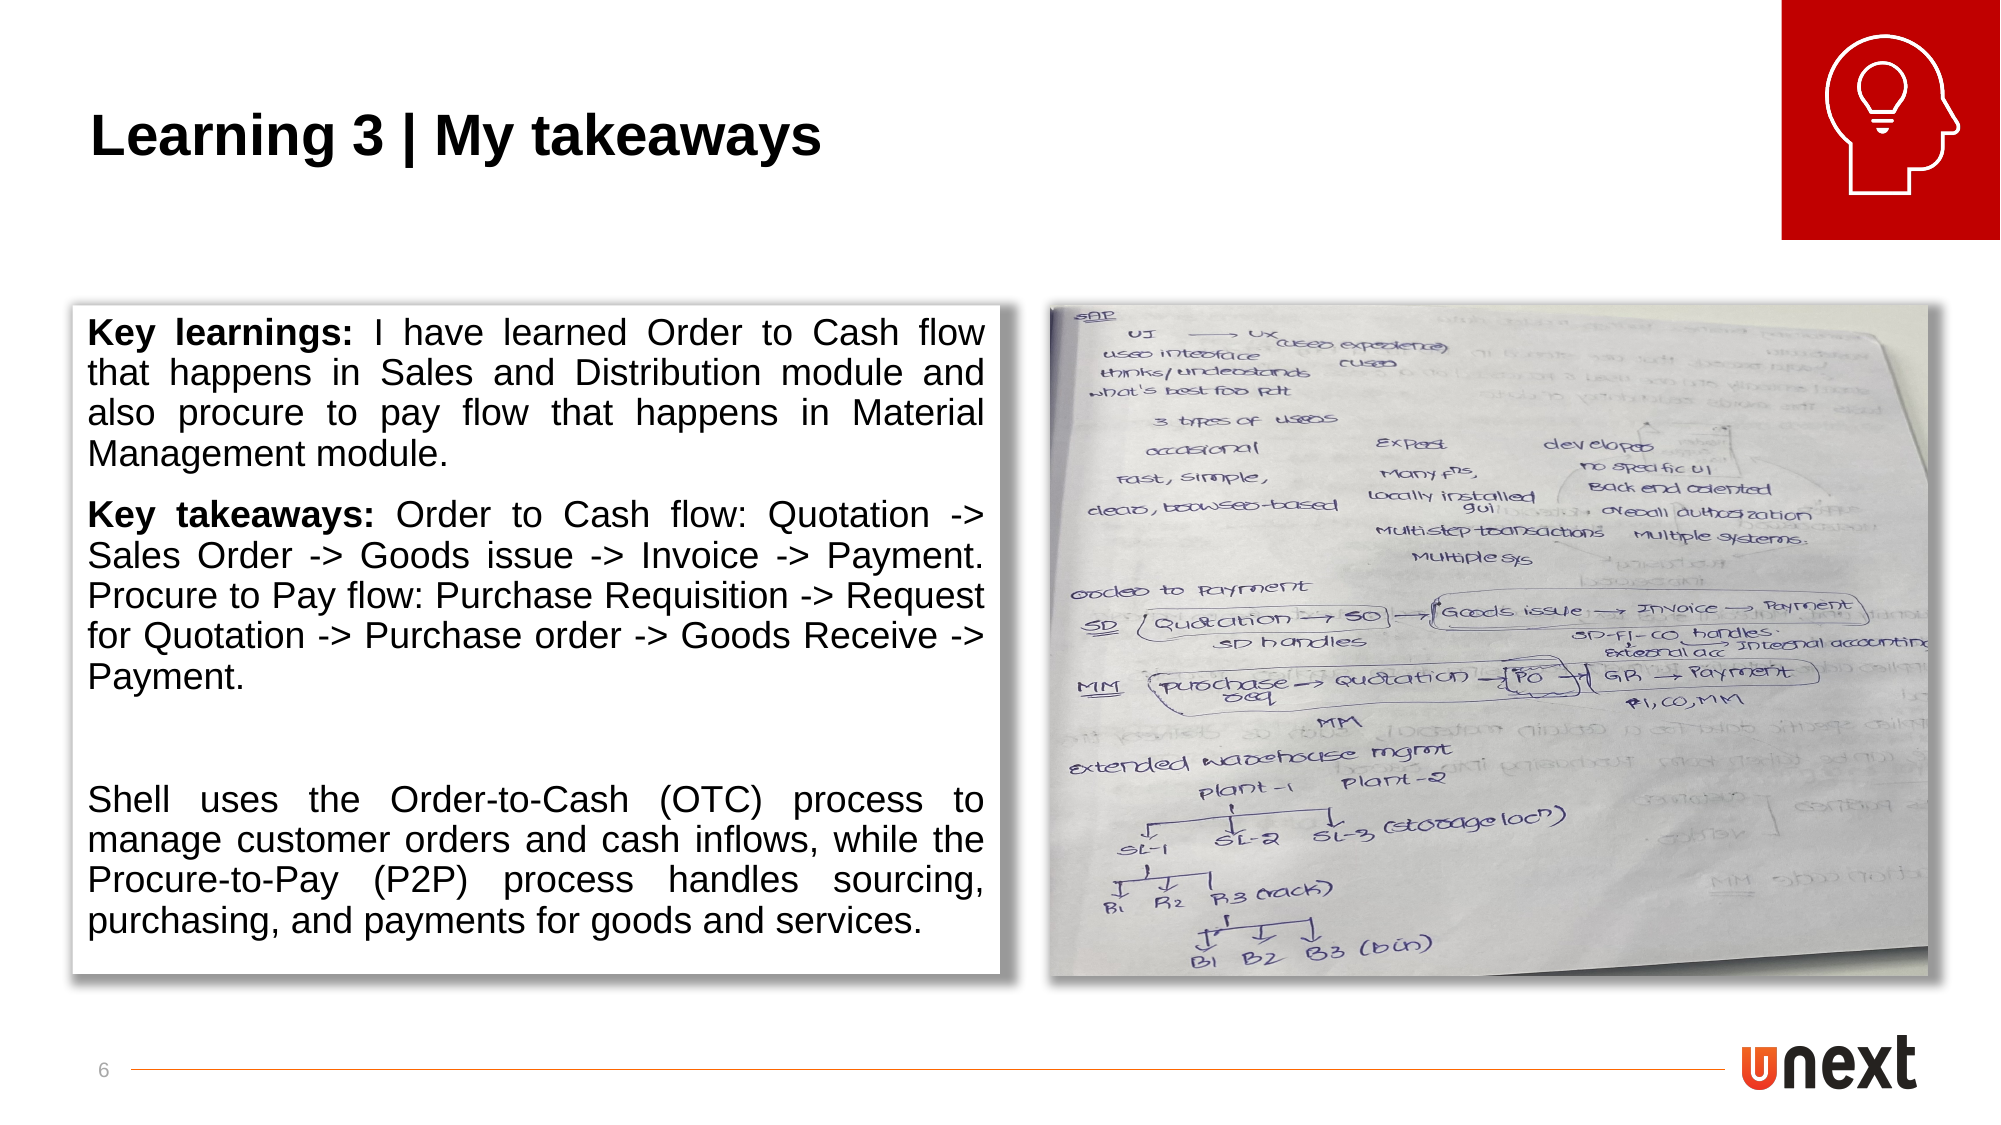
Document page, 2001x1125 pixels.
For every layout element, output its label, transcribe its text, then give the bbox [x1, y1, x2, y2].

slide_number 6 [48, 1047, 110, 1091]
title Learning 3 | My takeaways [76, 78, 1797, 196]
picture [1797, 23, 1988, 214]
text_box [1781, 0, 2000, 241]
text_box Key learnings: I have learned Order to Cash flow that happens in Sales and Distribution module and also procure to pay flow that happens in Material Management module. Key takeaways: Order to Cash flow: Quotation -> Sales Order -> Goods issue -> Invoice -> Payment. Procure to Pay flow: Purchase Requisition -> Request for Quotation -> Purchase order -> Goods Receive -> Payment. Shell uses the Order-to-Cash (OTC) process to manage customer orders and cash inflows, while the Procure-to-Pay (P2P) process handles sourcing, purchasing, and payments for goods and services. [72, 305, 1000, 974]
picture [1742, 1035, 1917, 1090]
picture [1049, 305, 1928, 977]
